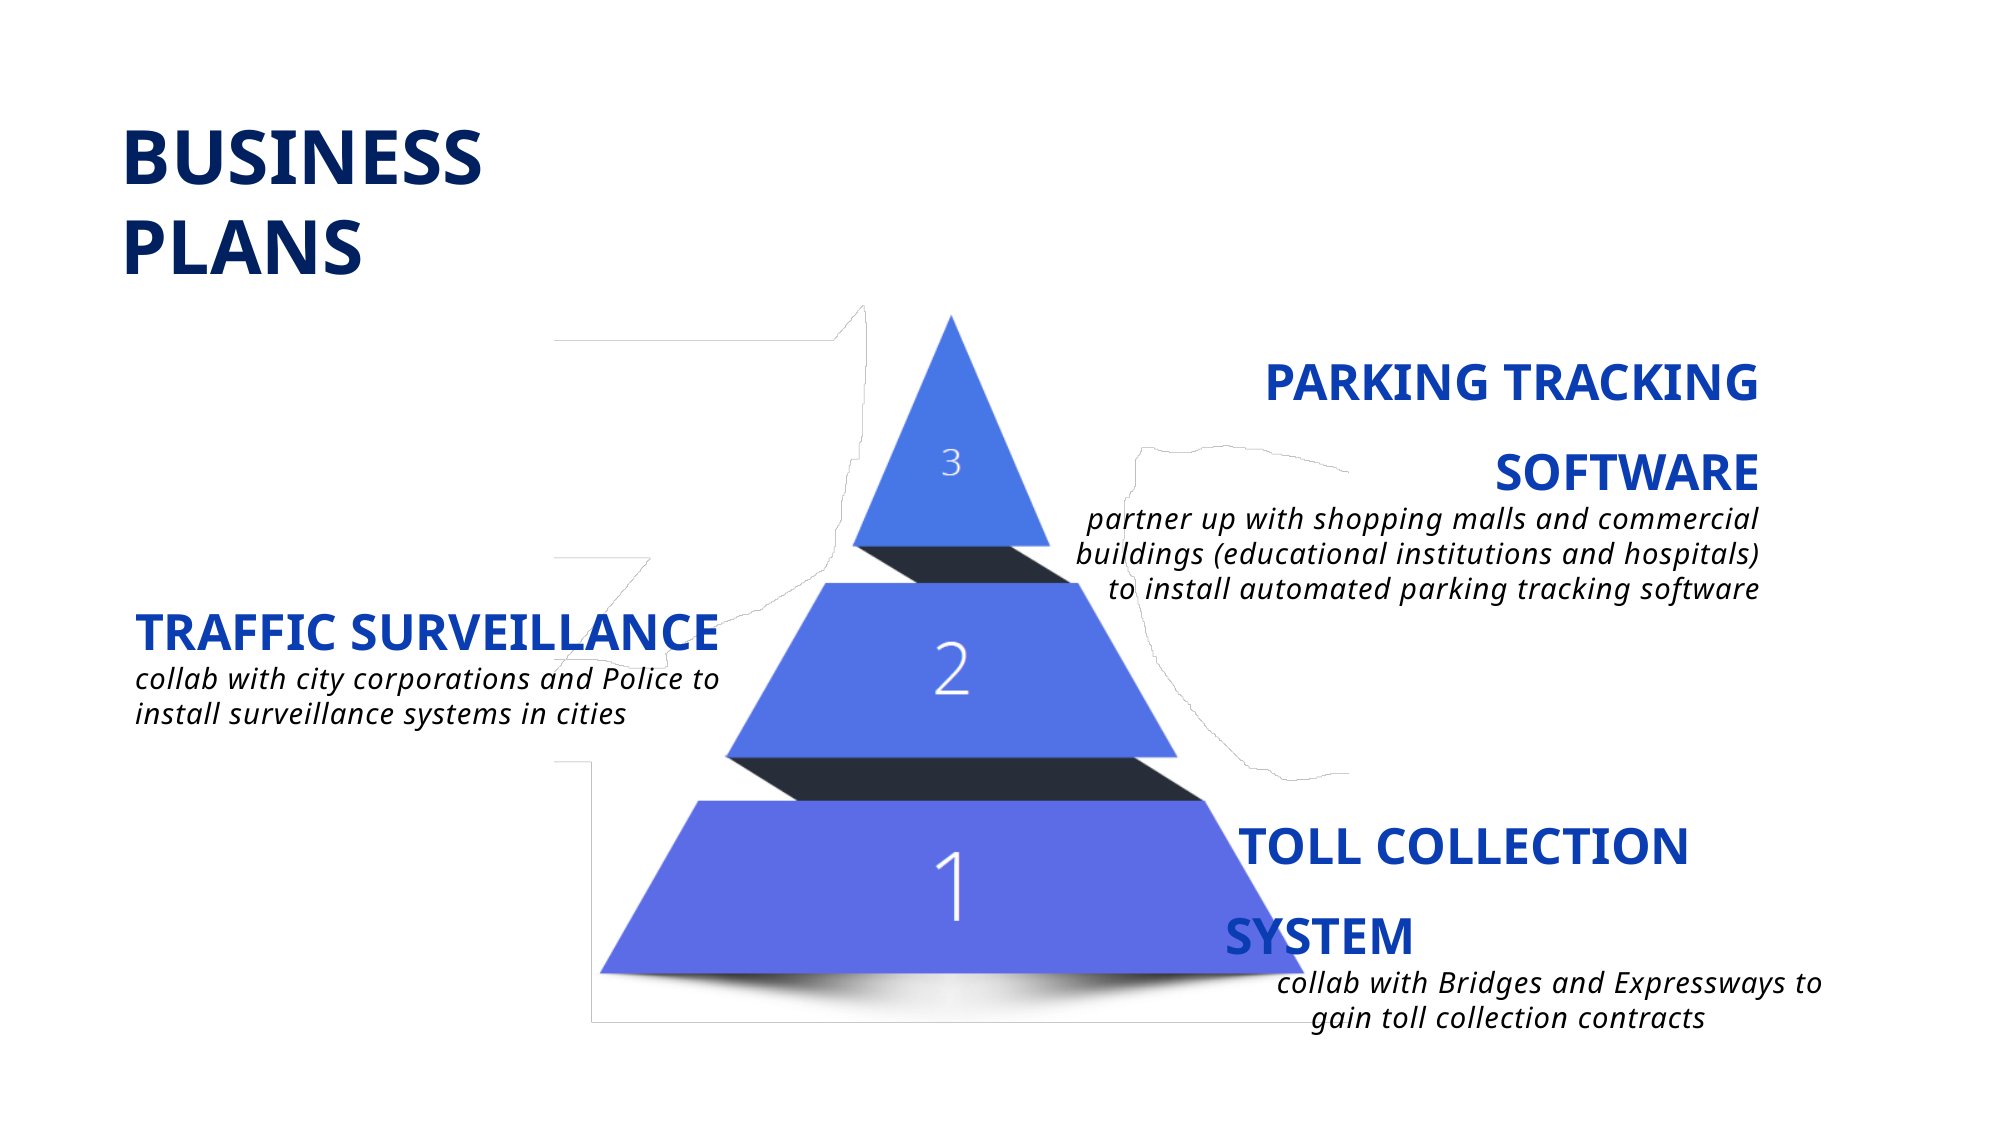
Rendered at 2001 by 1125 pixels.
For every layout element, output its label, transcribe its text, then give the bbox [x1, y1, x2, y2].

text_box BUSINESS PLANS [105, 102, 604, 297]
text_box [120, 299, 1880, 1125]
